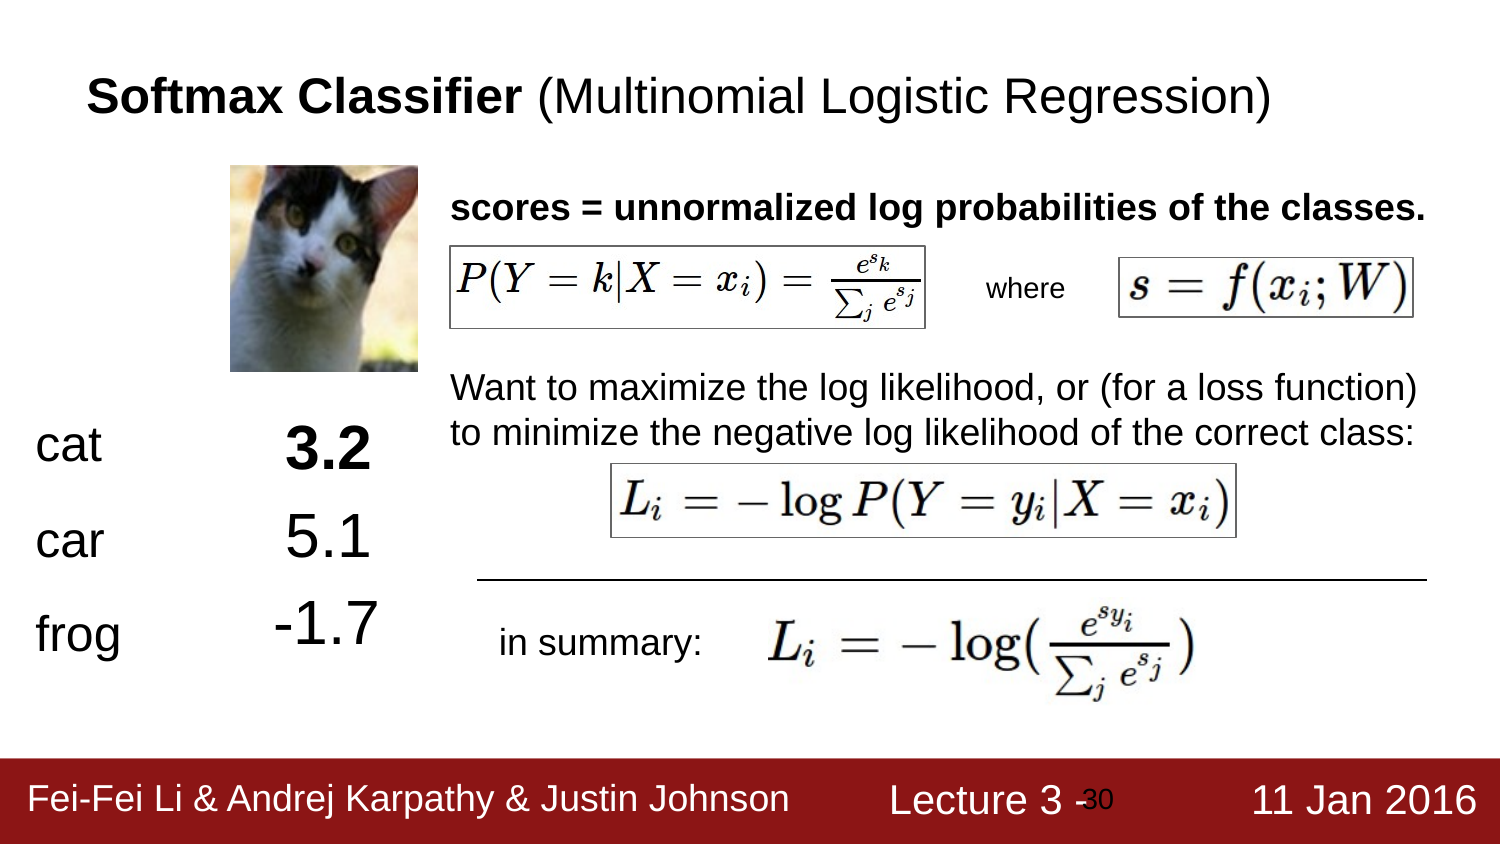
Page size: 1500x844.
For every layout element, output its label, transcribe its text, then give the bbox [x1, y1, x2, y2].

text_box 5.1 [270, 479, 470, 538]
text_box frog [20, 586, 237, 632]
text_box scores = unnormalized log probabilities of the classes. Want to maximize the log likelihood, or (for a loss function) to minimize the negative log likelihood of the correct class: [435, 168, 1484, 719]
picture [768, 597, 1198, 706]
text_box 3.2 [270, 392, 470, 451]
text_box -1.7 [258, 567, 457, 626]
picture [230, 164, 418, 372]
picture [450, 246, 925, 328]
text_box in summary: [483, 603, 763, 676]
picture [1119, 257, 1413, 317]
text_box car [20, 491, 237, 537]
text_box cat [20, 396, 237, 442]
picture [611, 463, 1236, 537]
text_box Softmax Classifier (Multinomial Logistic Regression) [71, 48, 1435, 146]
slide_number ‹#› [1066, 765, 1157, 831]
text_box where [970, 254, 1089, 300]
